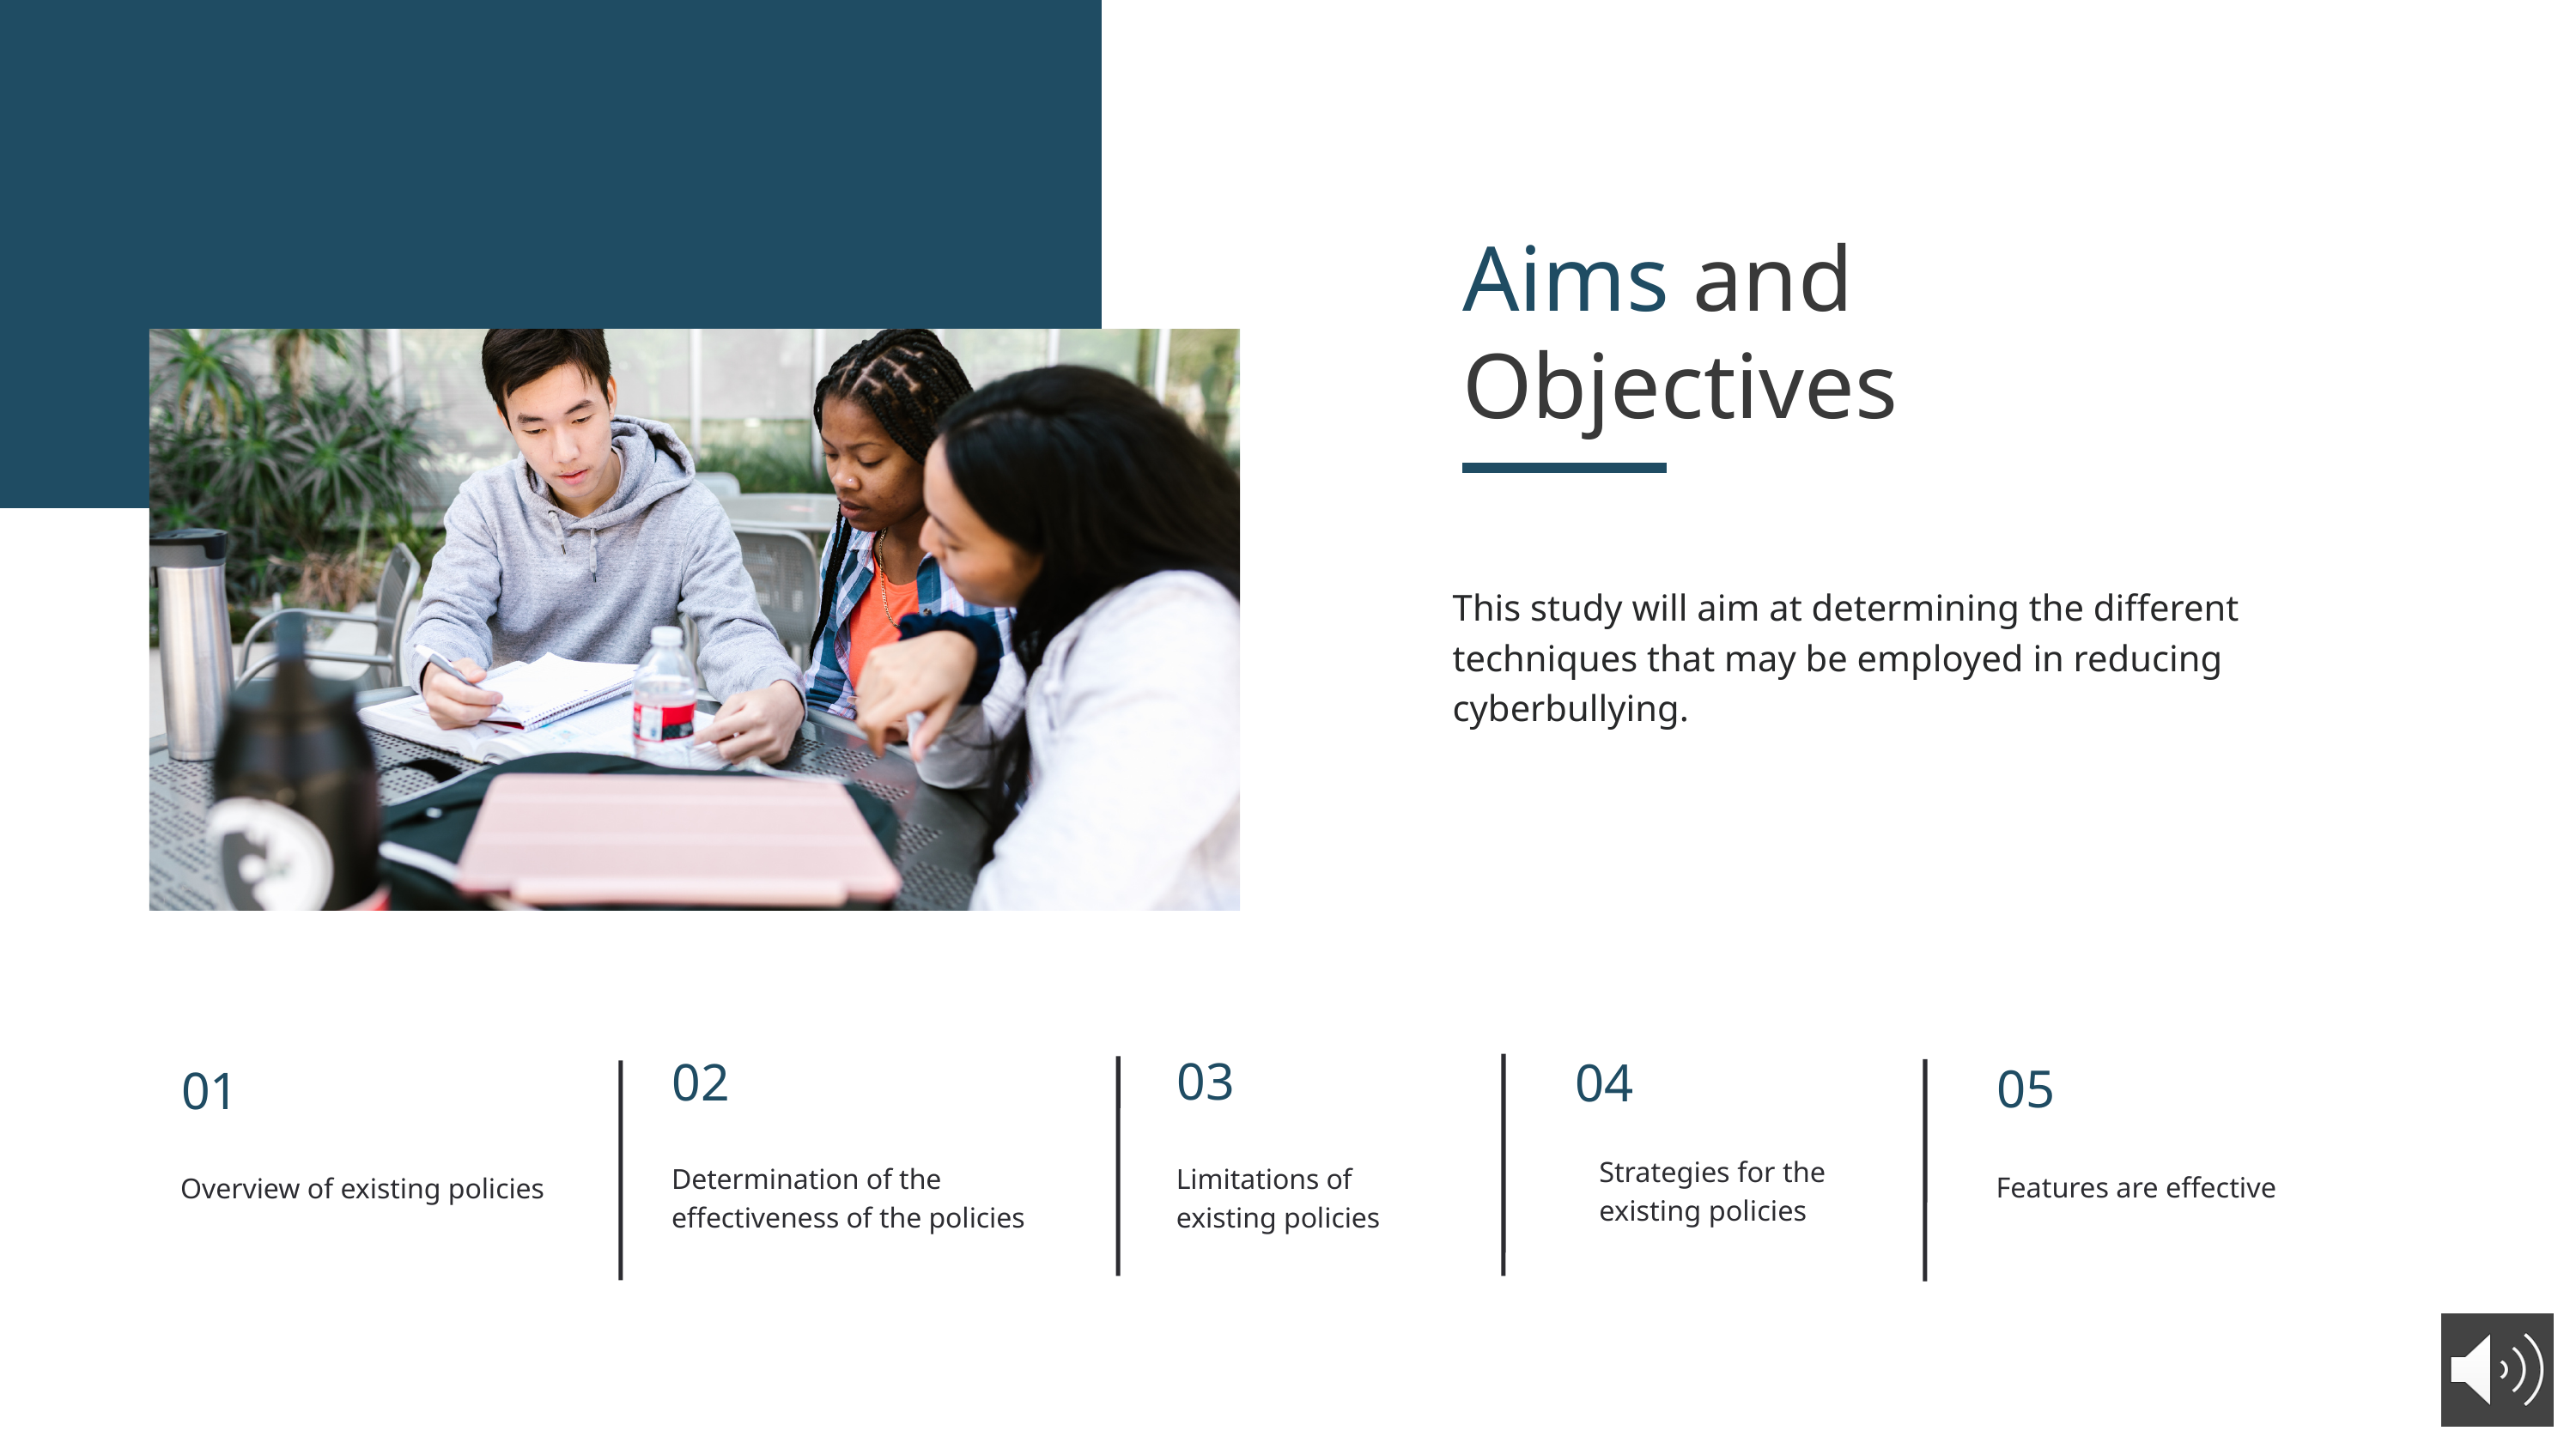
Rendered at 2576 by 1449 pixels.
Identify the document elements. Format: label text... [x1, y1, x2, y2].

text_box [1462, 462, 1668, 474]
text_box This study will aim at determining the different techniques that may be employed in reducing cyberbullying. [1452, 578, 2332, 729]
text_box Aims and Objectives [1462, 221, 2447, 437]
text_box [179, 1049, 1443, 1281]
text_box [0, 0, 1103, 508]
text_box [1924, 1055, 2507, 1282]
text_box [1503, 1050, 2111, 1276]
picture [2439, 1312, 2555, 1428]
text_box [149, 329, 1241, 911]
